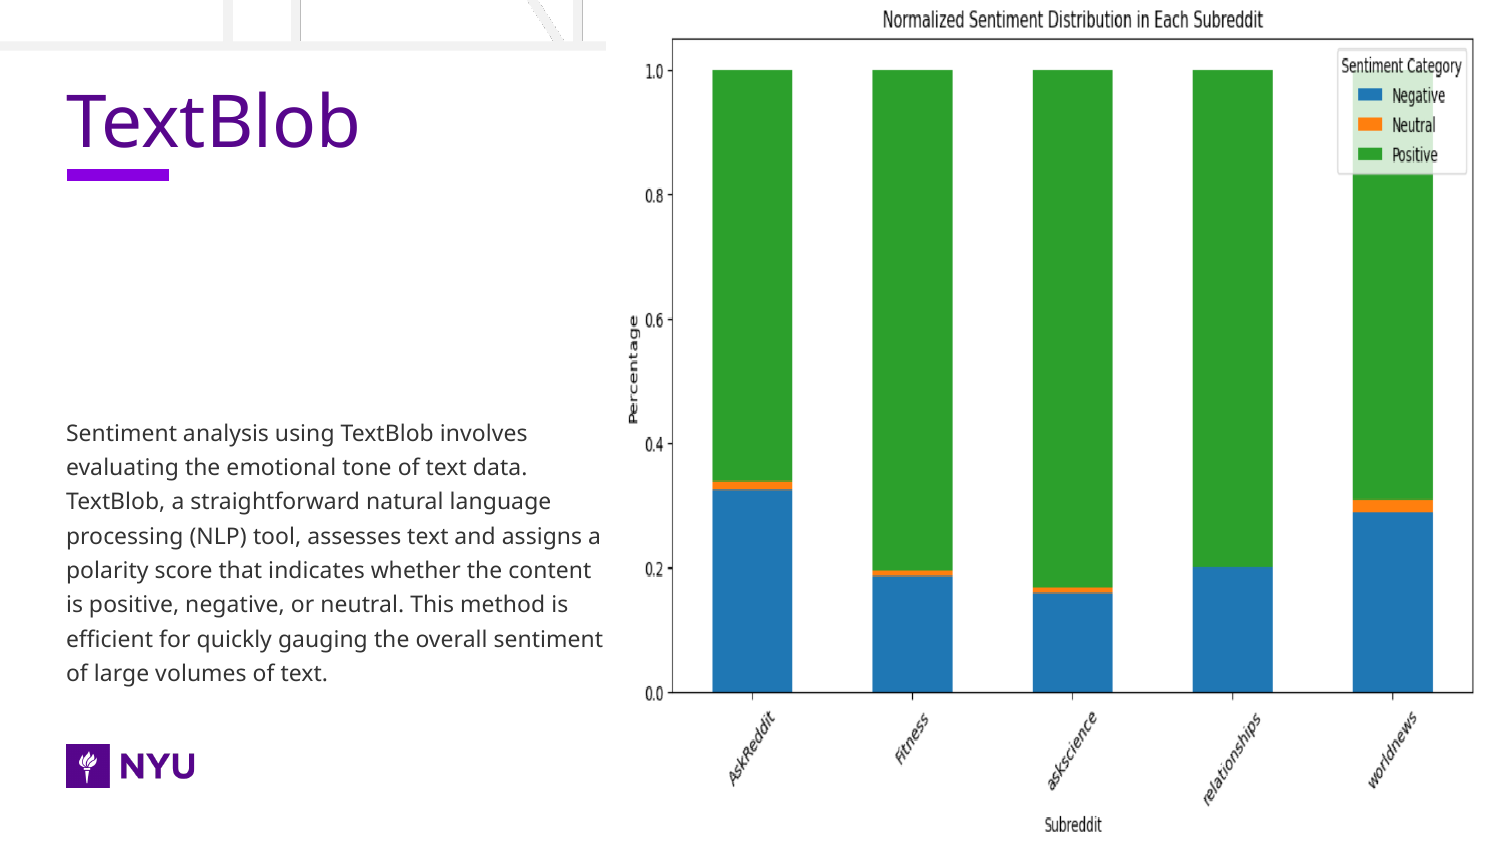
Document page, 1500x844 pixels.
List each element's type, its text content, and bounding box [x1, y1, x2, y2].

list Sentiment analysis using TextBlob involves evaluating the emotional tone of text data. TextBlob, a straightforward natural language processing (NLP) tool, assesses text and assigns a polarity score that indicates whether the content is positive, negative, or neutral. This method is efficient for quickly gauging the overall sentiment of large volumes of text. [51, 403, 600, 701]
picture [0, 0, 1500, 844]
picture [66, 744, 195, 788]
title TextBlob [51, 72, 600, 261]
